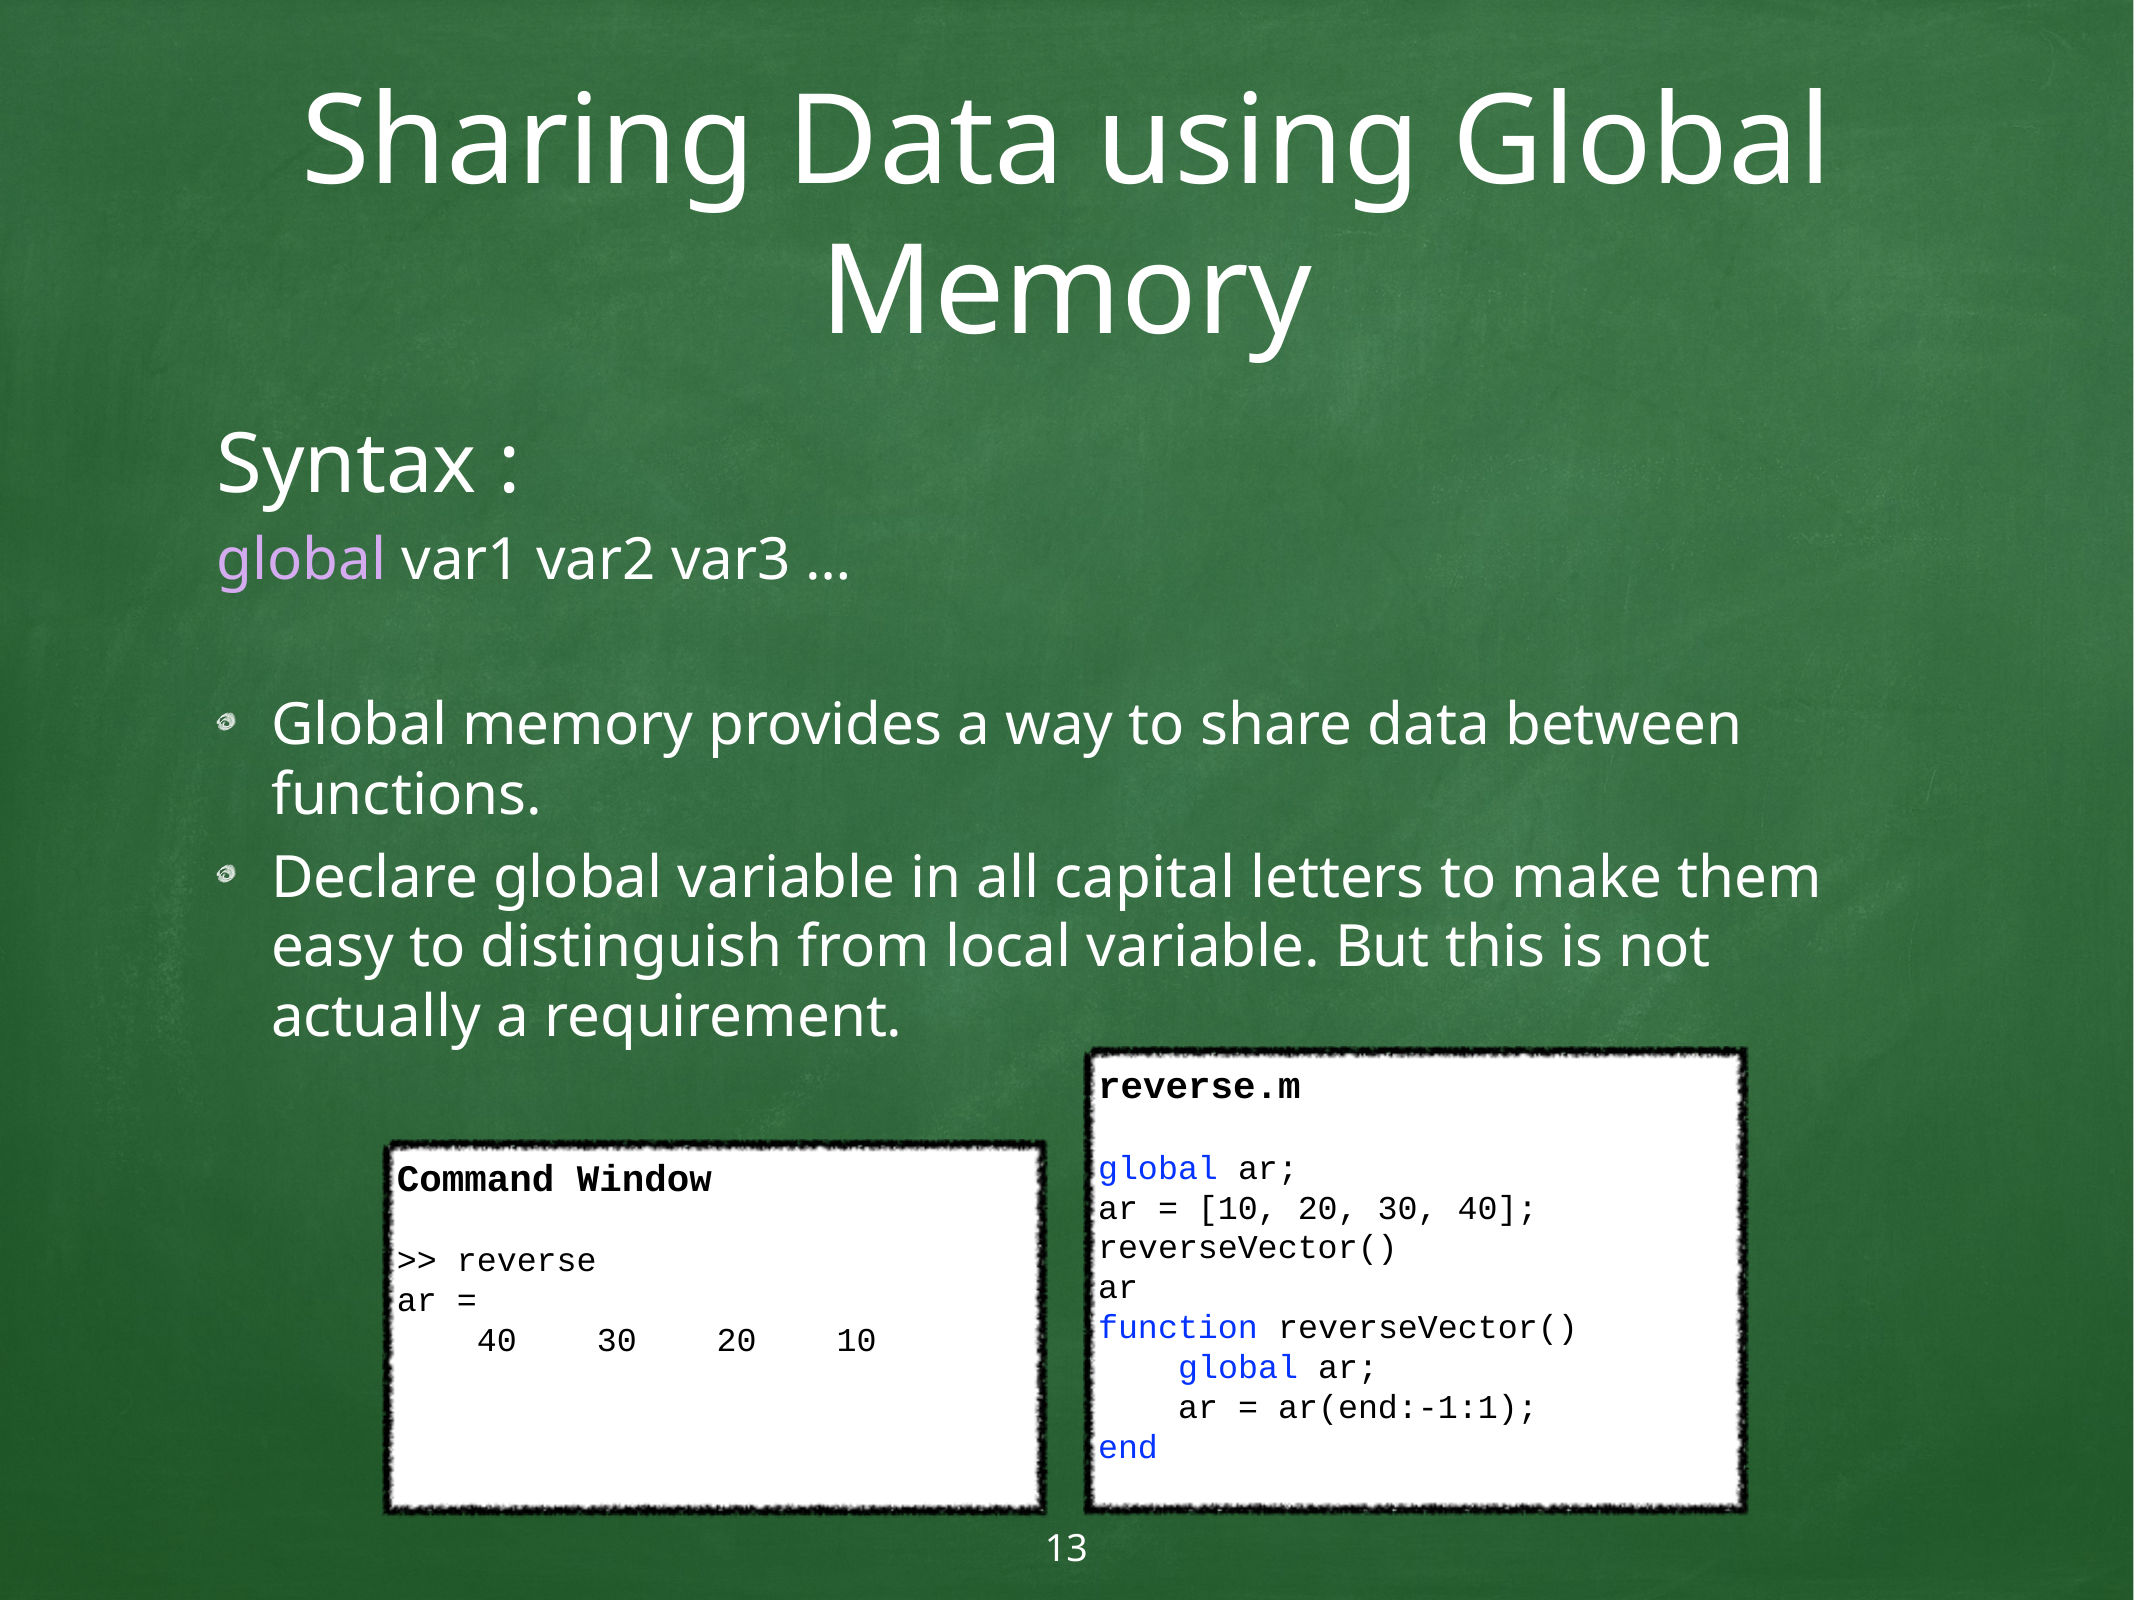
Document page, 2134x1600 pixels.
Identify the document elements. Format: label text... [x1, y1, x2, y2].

picture [216, 712, 236, 731]
slide_number 13 [1032, 1526, 1101, 1584]
picture [216, 864, 236, 883]
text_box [381, 1046, 1752, 1518]
list Syntax : global var1 var2 var3 … Global memory provides a way to share data between functions. Declare global variable in all capital letters to make them easy to distinguish from local variable. But this is not actually a requirement. [207, 353, 1926, 1105]
title Sharing Data using Global Memory [207, 0, 1926, 353]
picture [0, 0, 2134, 1600]
